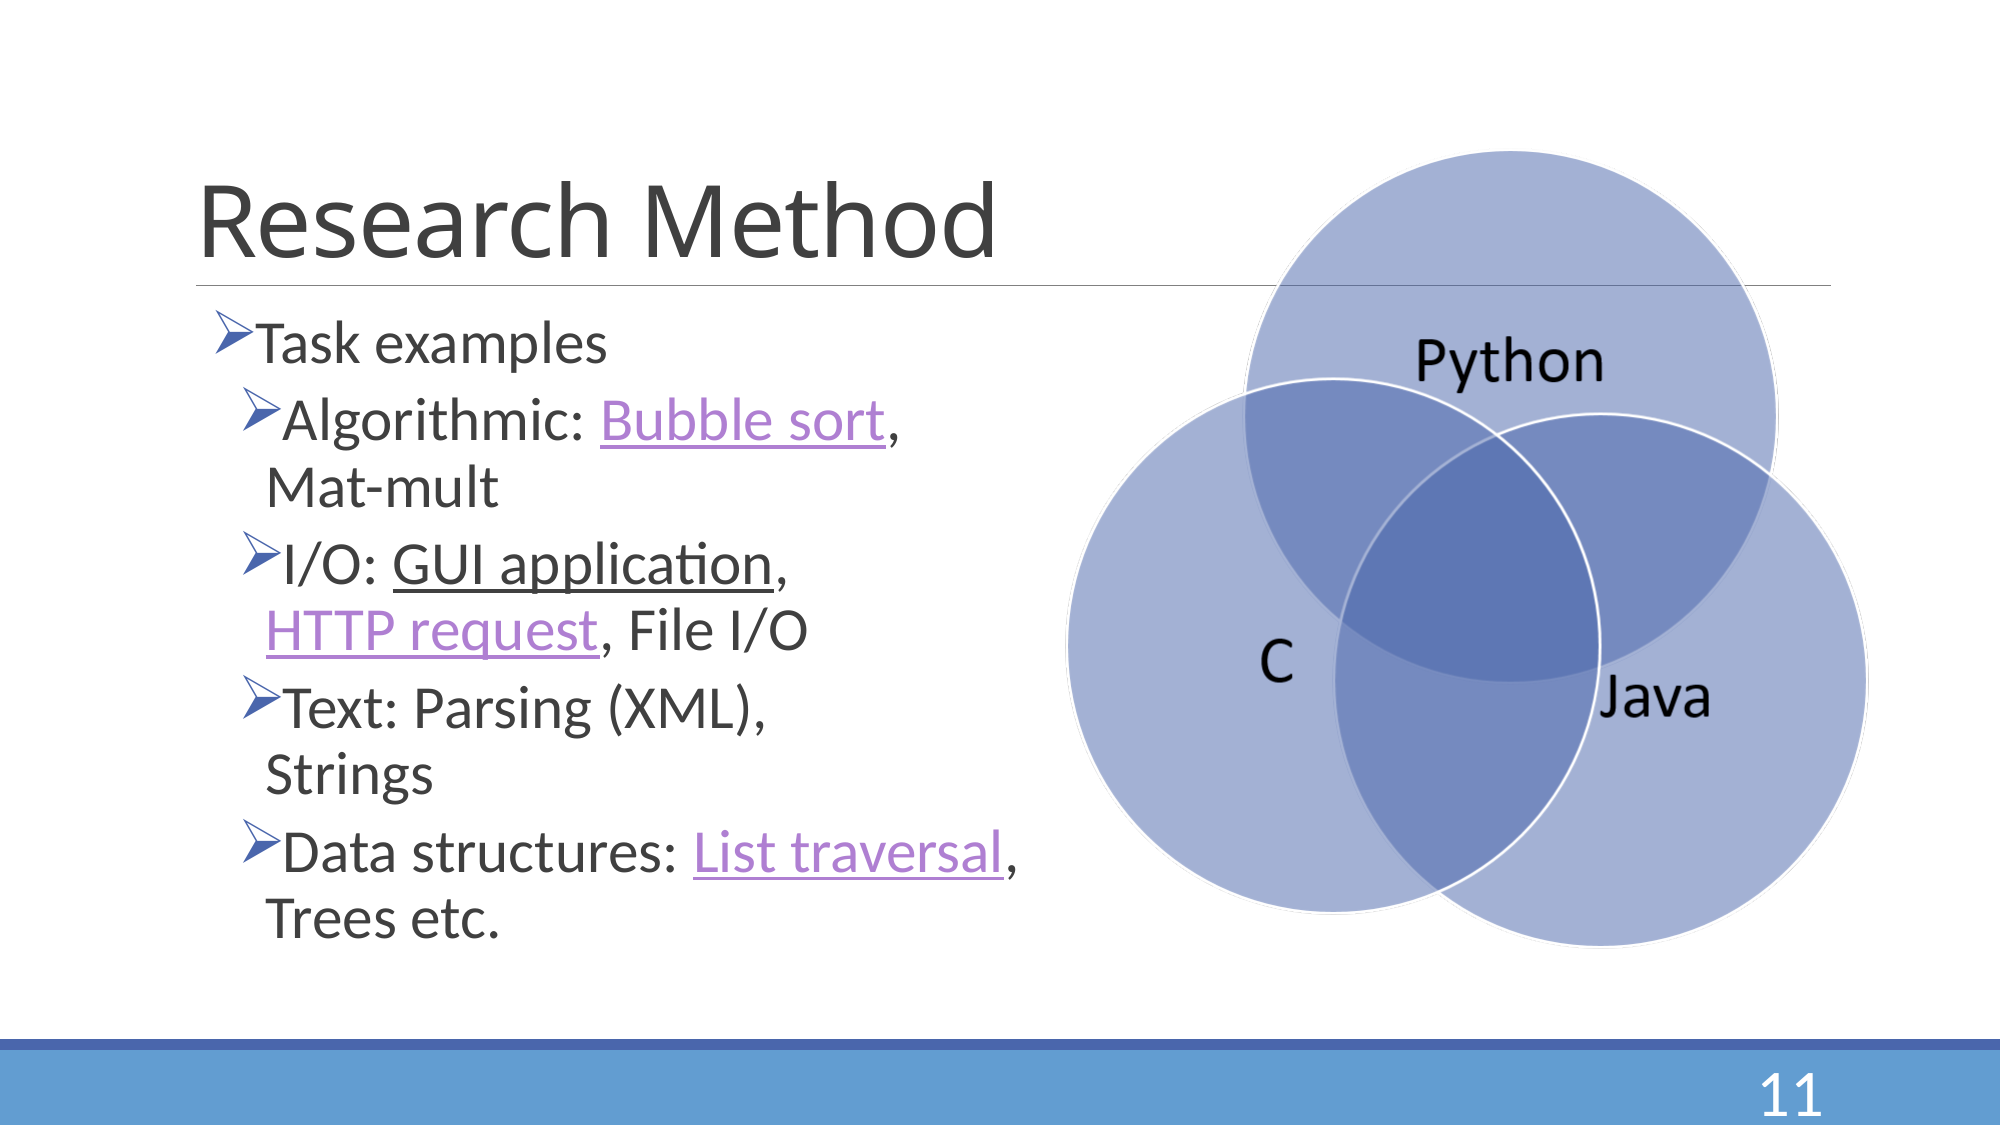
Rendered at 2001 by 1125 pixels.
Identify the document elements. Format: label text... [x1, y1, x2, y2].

title Research Method [180, 47, 1830, 285]
list Task examples Algorithmic: Bubble sort, Mat-mult I/O: GUI application, HTTP request, File I/O Text: Parsing (XML), Strings Data structures: List traversal, Trees etc. [180, 302, 839, 963]
picture [842, 137, 2000, 1028]
slide_number 11 [1624, 1059, 1840, 1120]
